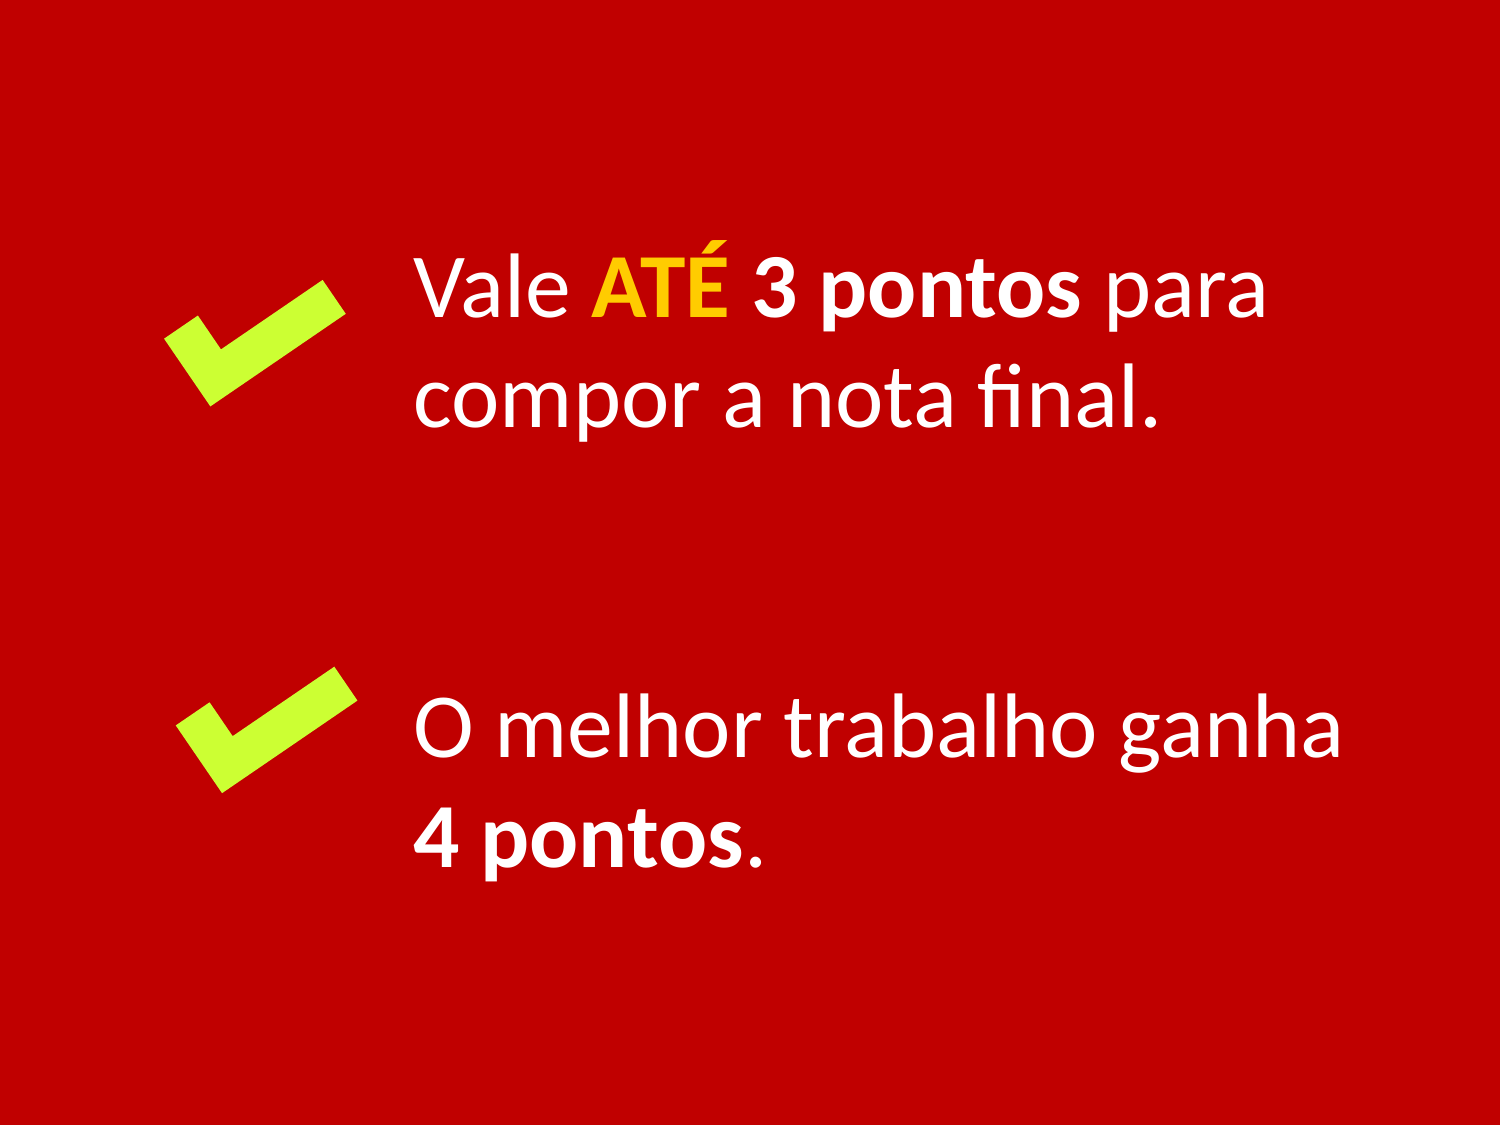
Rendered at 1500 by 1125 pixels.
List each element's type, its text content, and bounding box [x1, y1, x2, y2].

text_box [173, 664, 360, 796]
title Vale ATÉ 3 pontos para compor a nota final. O melhor trabalho ganha 4 pontos. [398, 80, 1425, 1032]
text_box [161, 277, 348, 409]
